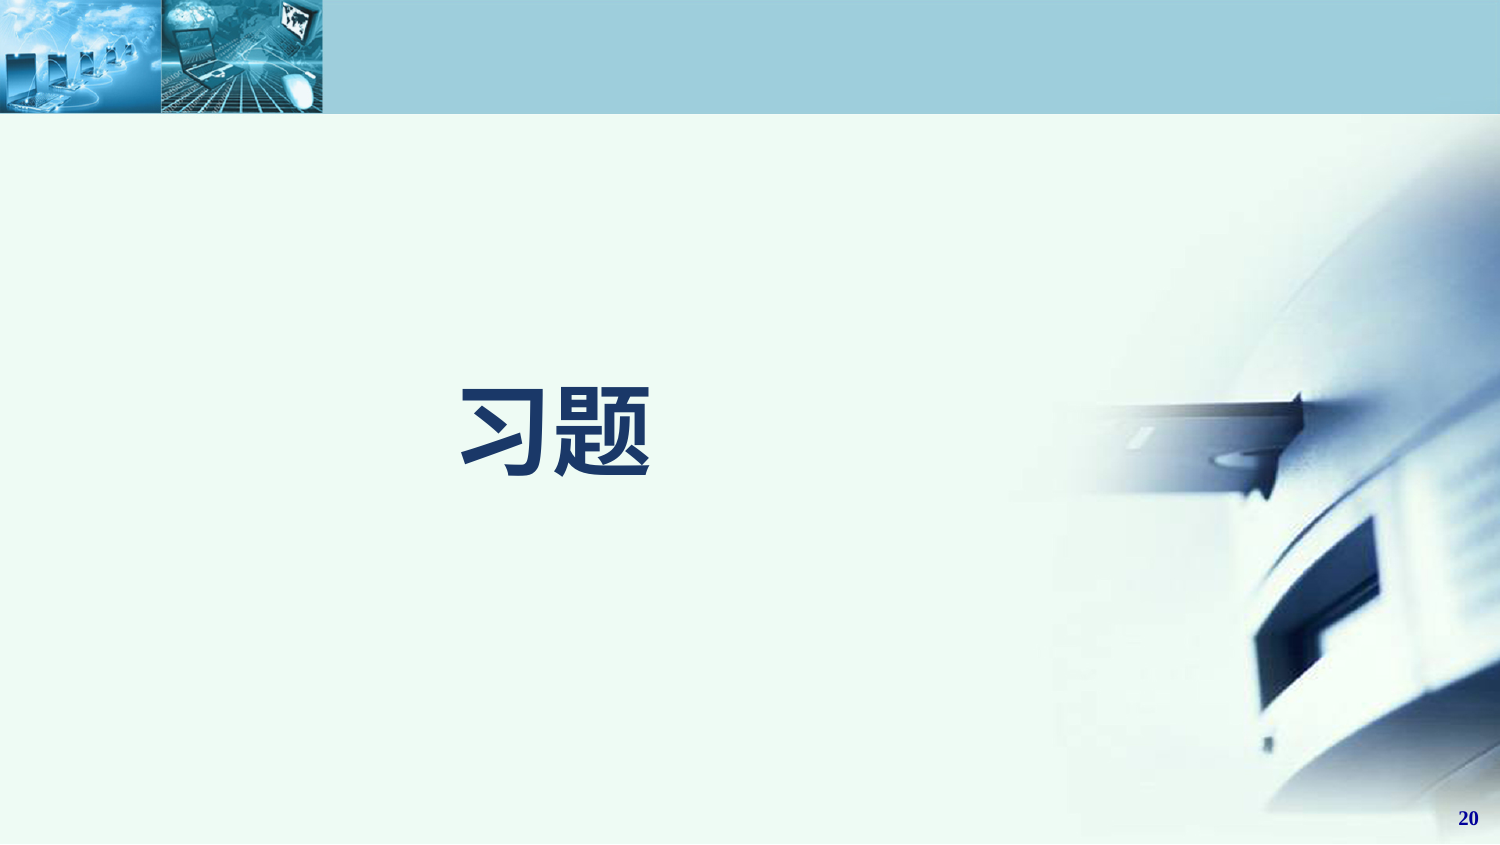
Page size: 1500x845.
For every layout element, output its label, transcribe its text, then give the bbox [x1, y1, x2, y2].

text_box 习题 [437, 360, 1046, 529]
picture [0, 0, 1500, 844]
footer 20 [1019, 796, 1495, 836]
